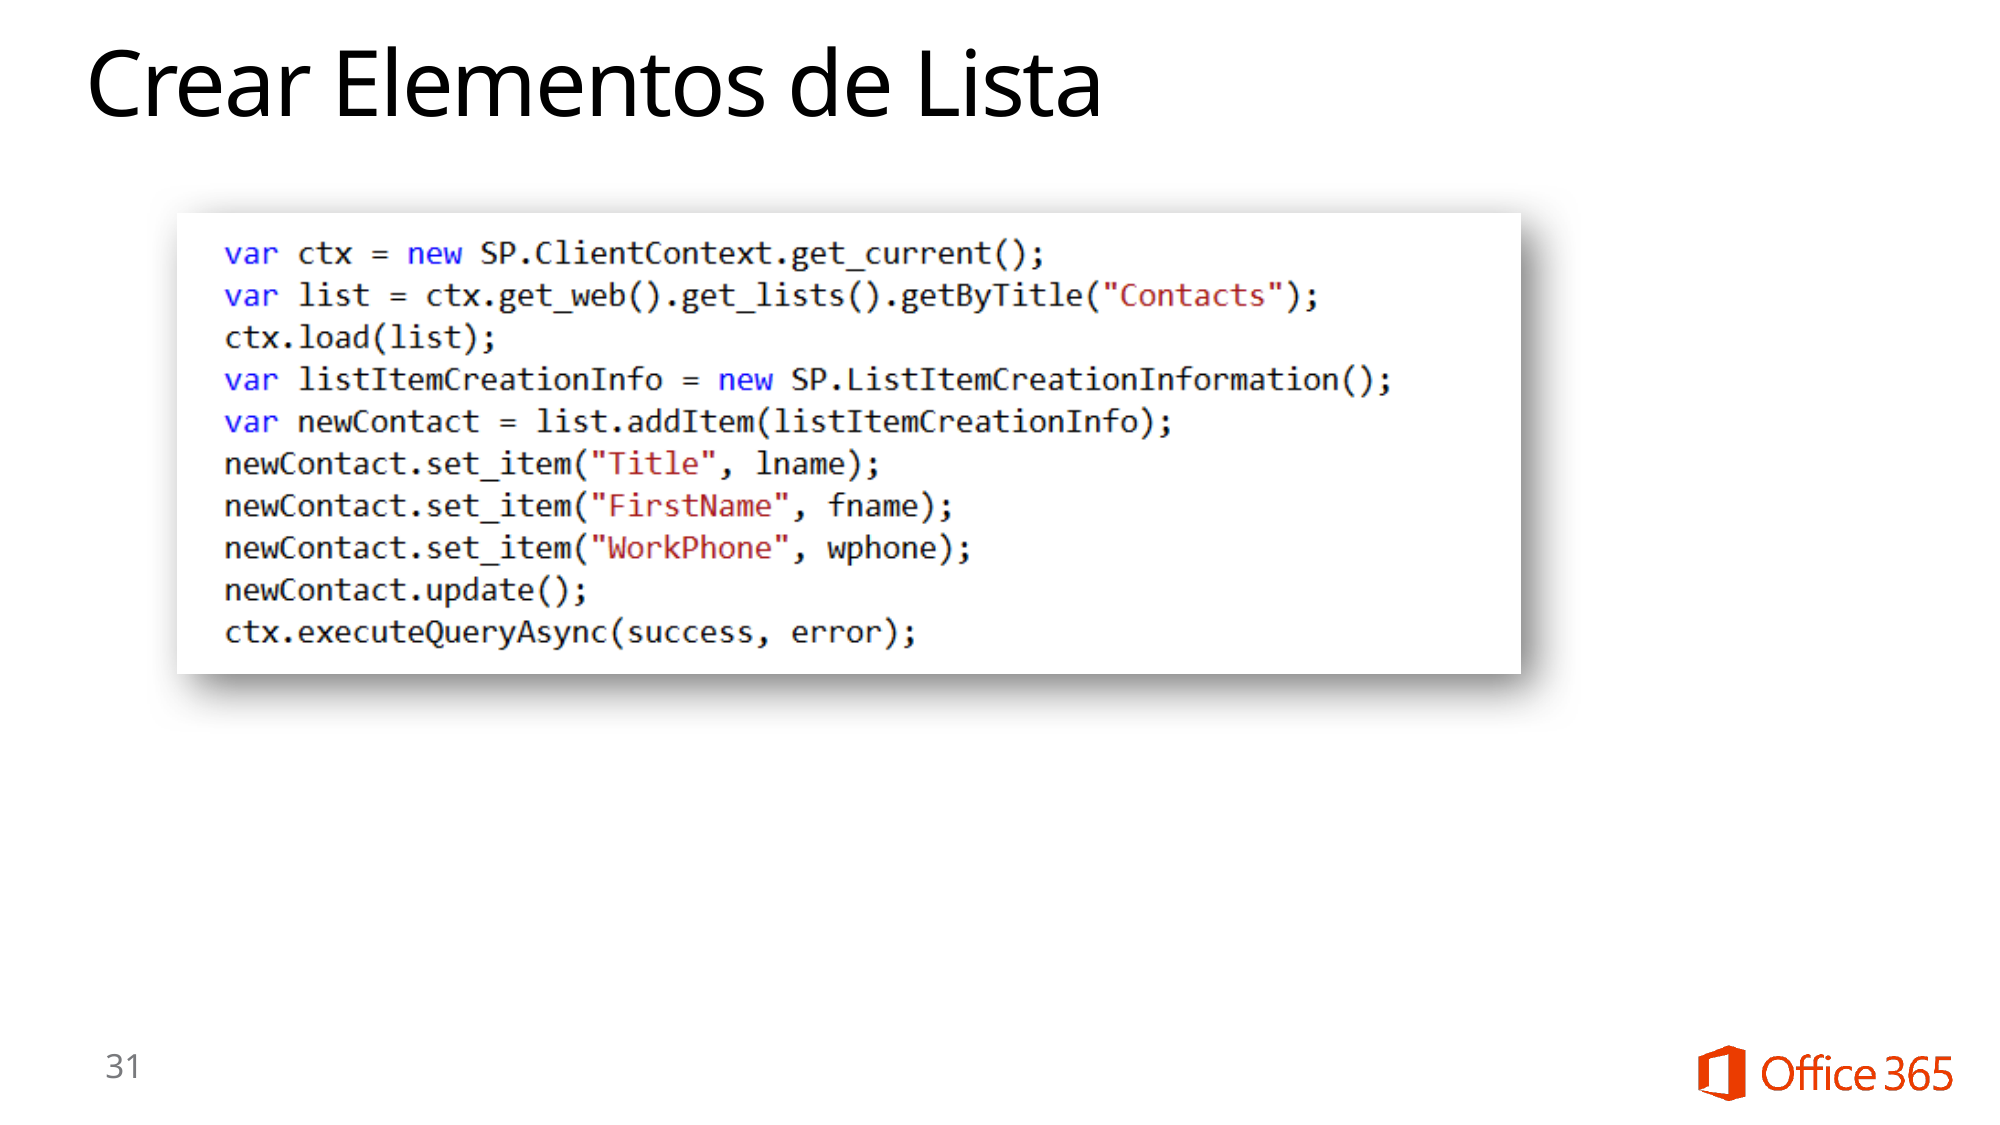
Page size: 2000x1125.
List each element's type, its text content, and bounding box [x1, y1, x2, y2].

slide_number 31 [85, 1049, 178, 1086]
title Crear Elementos de Lista [85, 37, 1914, 161]
picture [177, 213, 1521, 674]
picture [1674, 1021, 1975, 1125]
